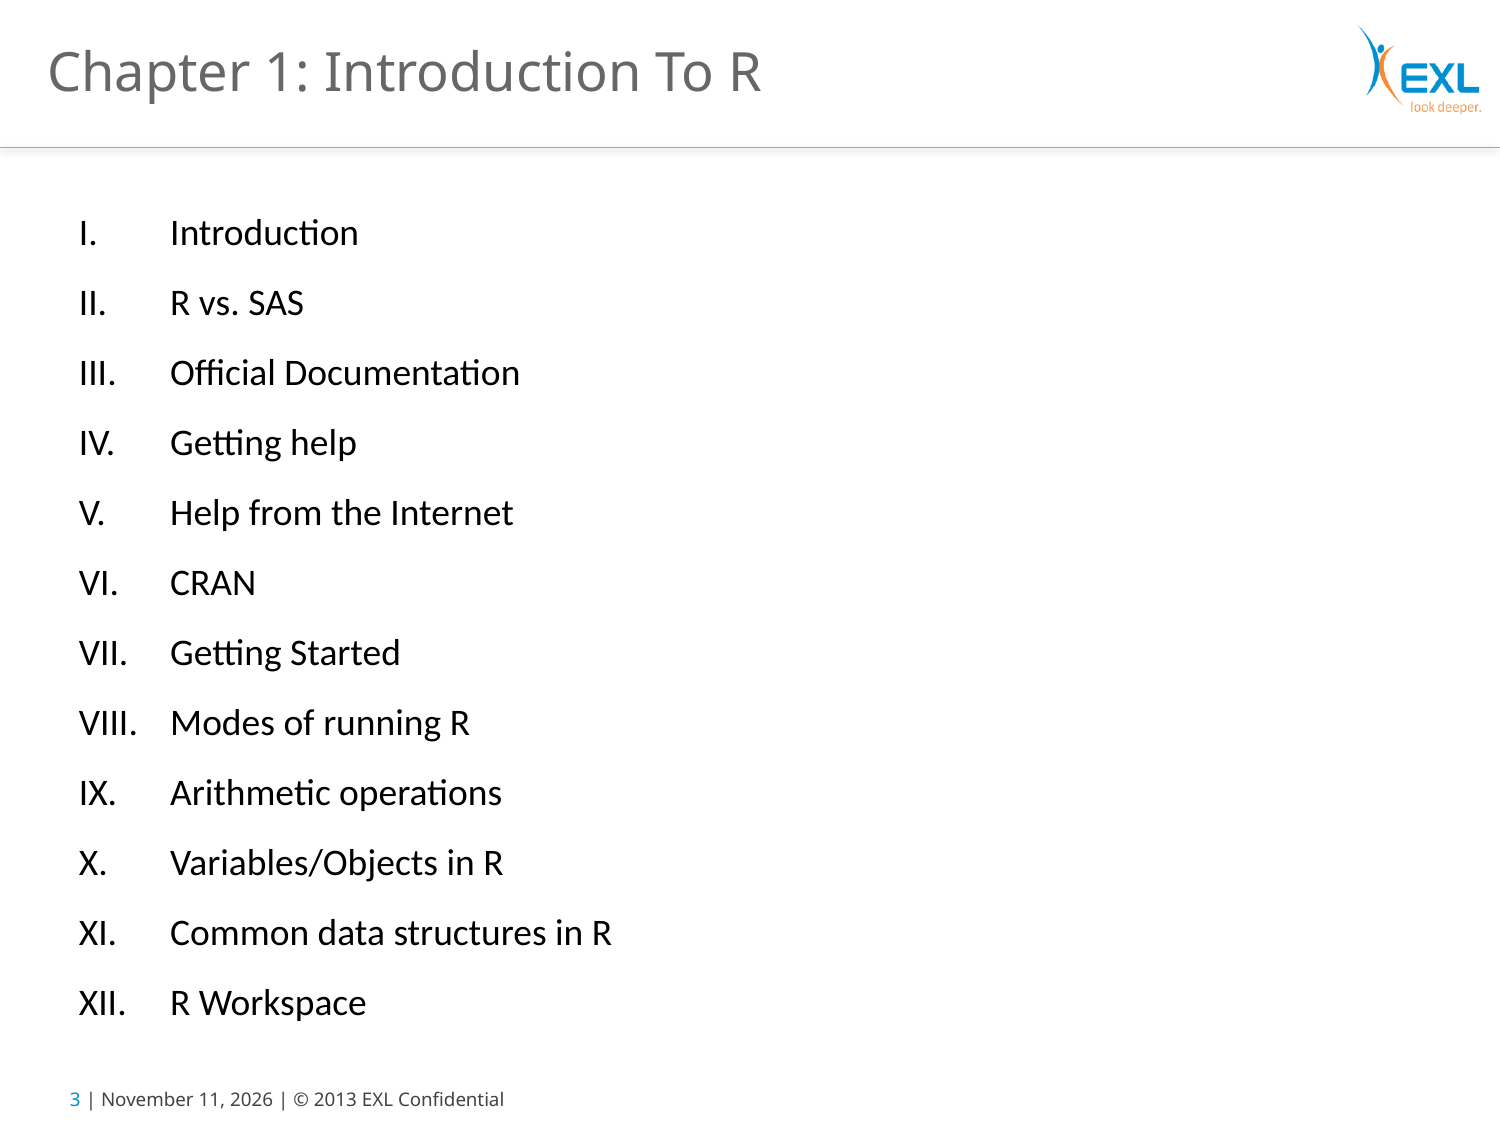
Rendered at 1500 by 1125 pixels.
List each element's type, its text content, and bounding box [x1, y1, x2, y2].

picture [1432, 70, 1438, 86]
title Chapter 1: Introduction To R [32, 0, 1432, 147]
picture [1432, 19, 1488, 121]
text_box Introduction R vs. SAS Official Documentation Getting help Help from the Internet CRAN Getting Started Modes of running R Arithmetic operations Variables/Objects in R Common data structures in R R Workspace [64, 200, 1403, 1101]
